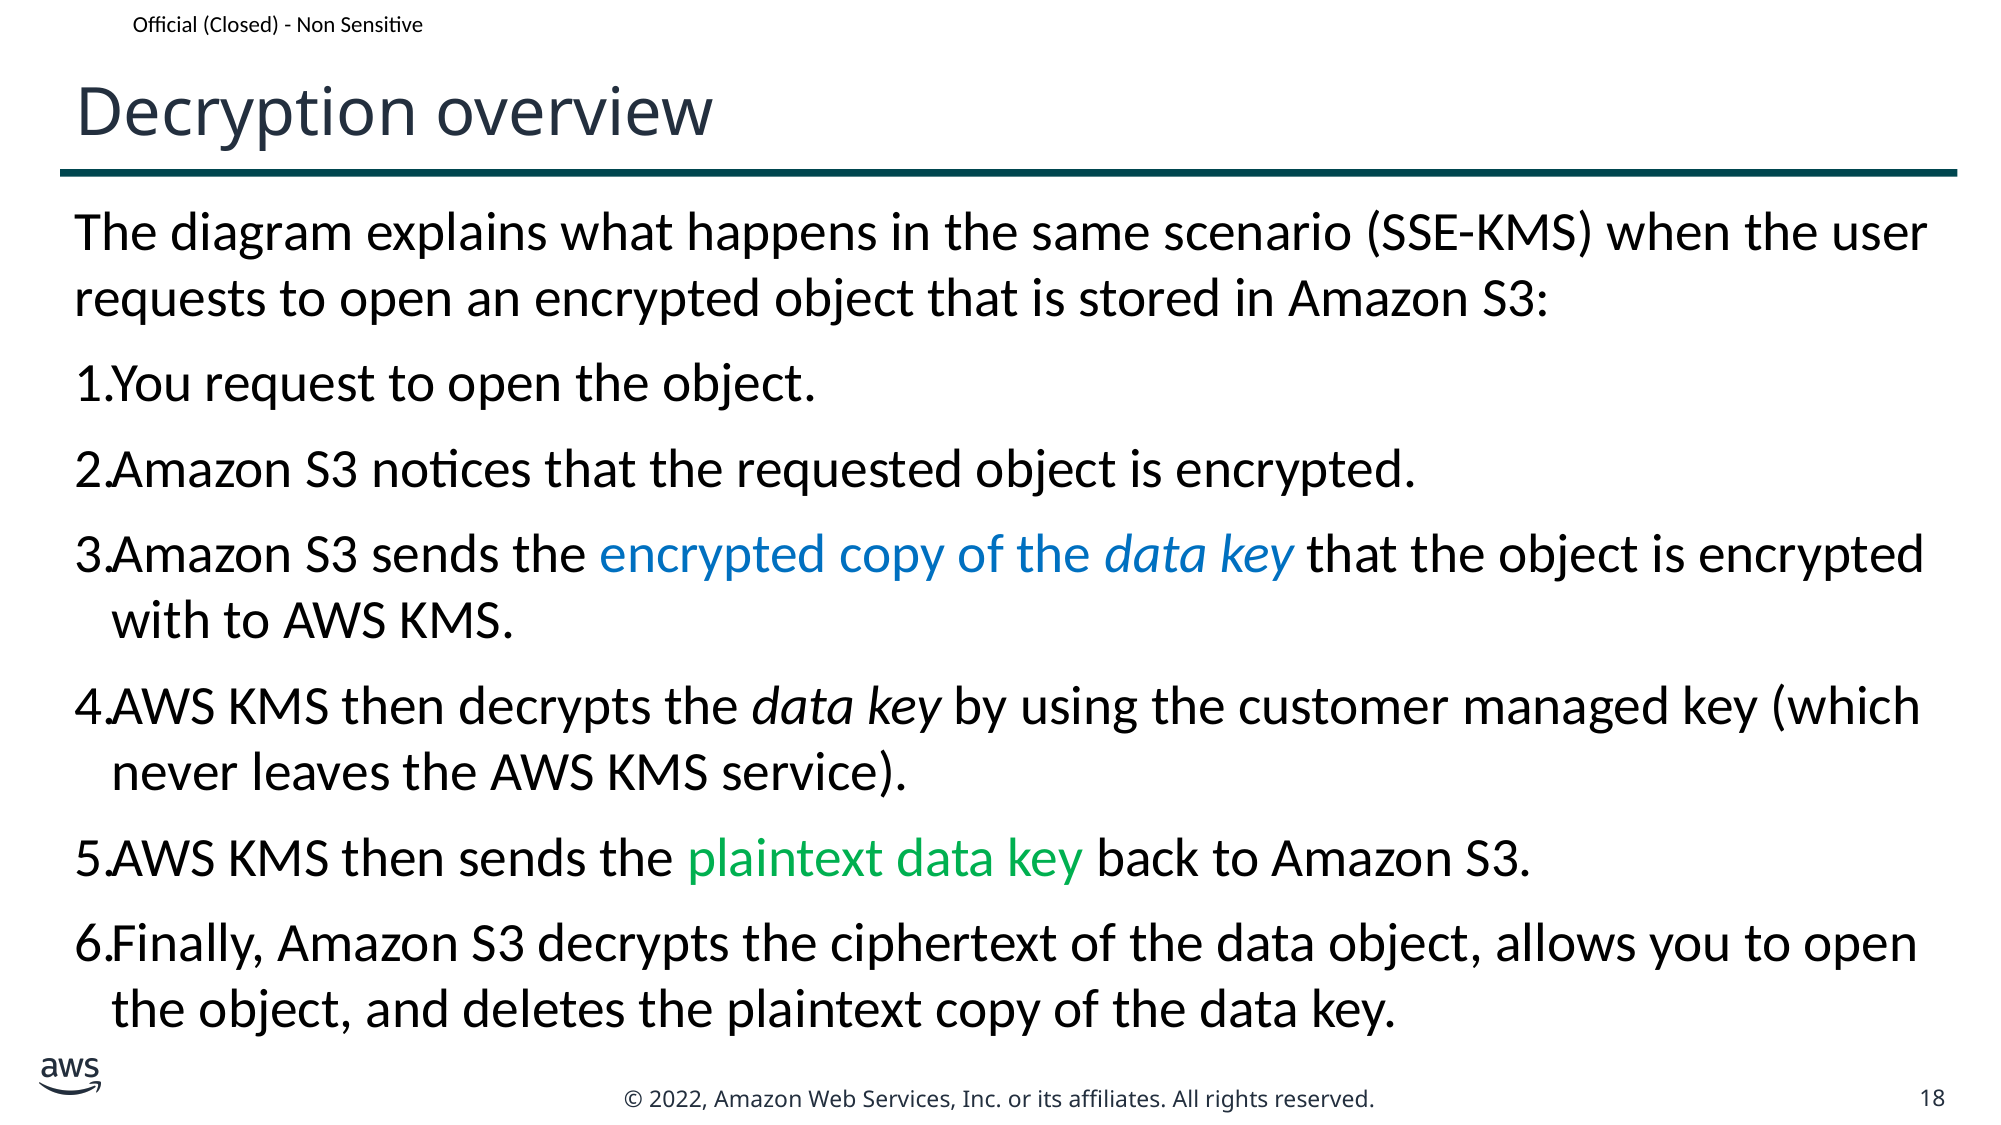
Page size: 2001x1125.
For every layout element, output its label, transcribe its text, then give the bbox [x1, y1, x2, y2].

title Decryption overview [60, 49, 1958, 170]
slide_number 18 [1881, 1077, 1961, 1121]
text_box The diagram explains what happens in the same scenario (SSE-KMS) when the user requests to open an encrypted object that is stored in Amazon S3: You request to open the object. Amazon S3 notices that the requested object is encrypted. Amazon S3 sends the encrypted copy of the data key that the object is encrypted with to AWS KMS. AWS KMS then decrypts the data key by using the customer managed key (which never leaves the AWS KMS service). AWS KMS then sends the plaintext data key back to Amazon S3. Finally, Amazon S3 decrypts the ciphertext of the data object, allows you to open the object, and deletes the plaintext copy of the data key. [60, 187, 1961, 1056]
picture [39, 1058, 101, 1095]
